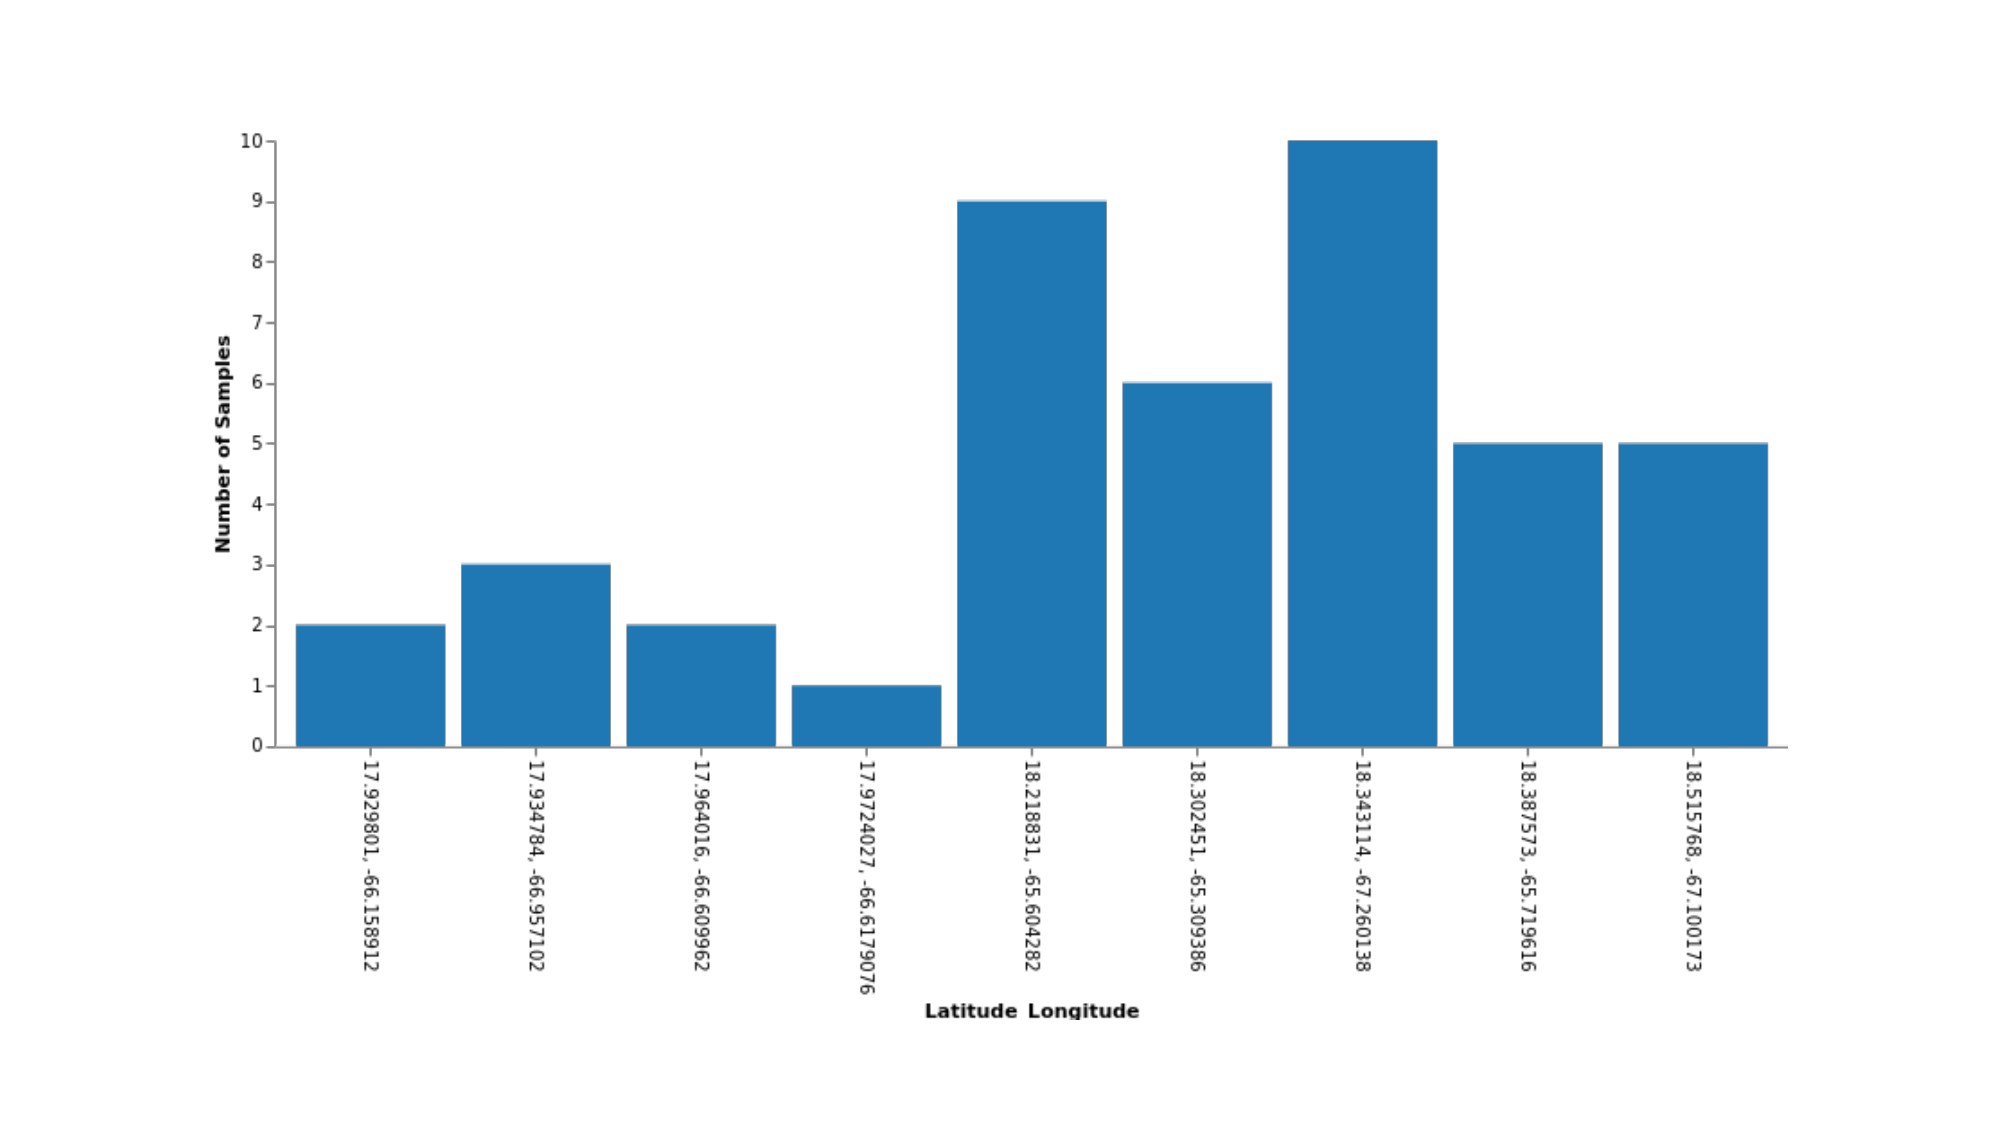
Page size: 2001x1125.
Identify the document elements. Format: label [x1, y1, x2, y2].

picture [212, 105, 1788, 1020]
